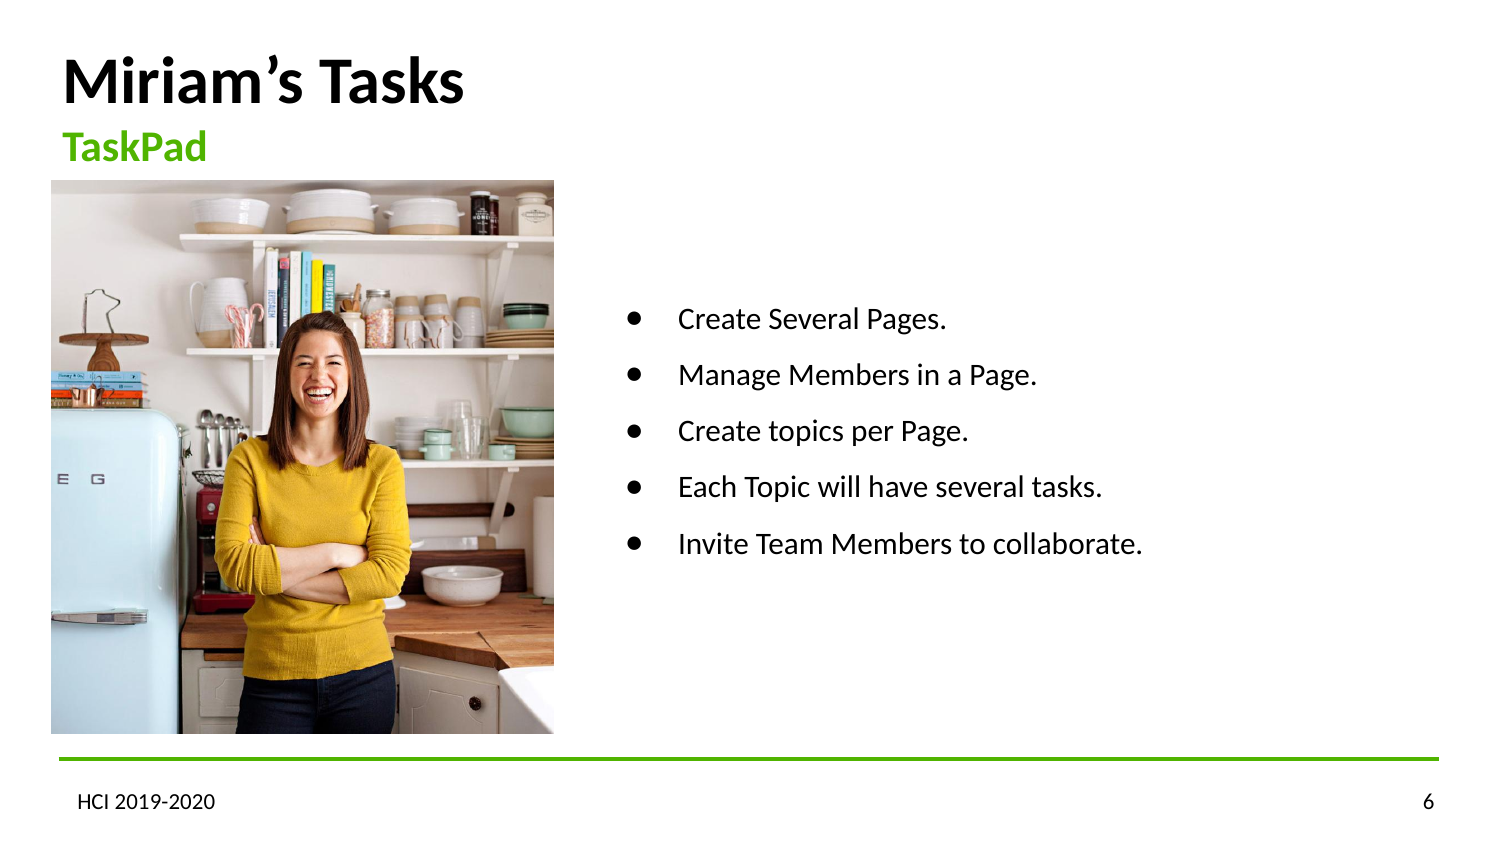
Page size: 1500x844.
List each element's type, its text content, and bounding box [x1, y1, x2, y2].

list Create Several Pages. Manage Members in a Page. Create topics per Page. Each Topic will have several tasks. Invite Team Members to collaborate. [591, 180, 1469, 773]
text_box HCI 2019-2020 [66, 781, 473, 820]
text_box ‹#› [1355, 781, 1446, 820]
picture [50, 180, 555, 734]
title Miriam’s Tasks TaskPad [51, 75, 1449, 215]
